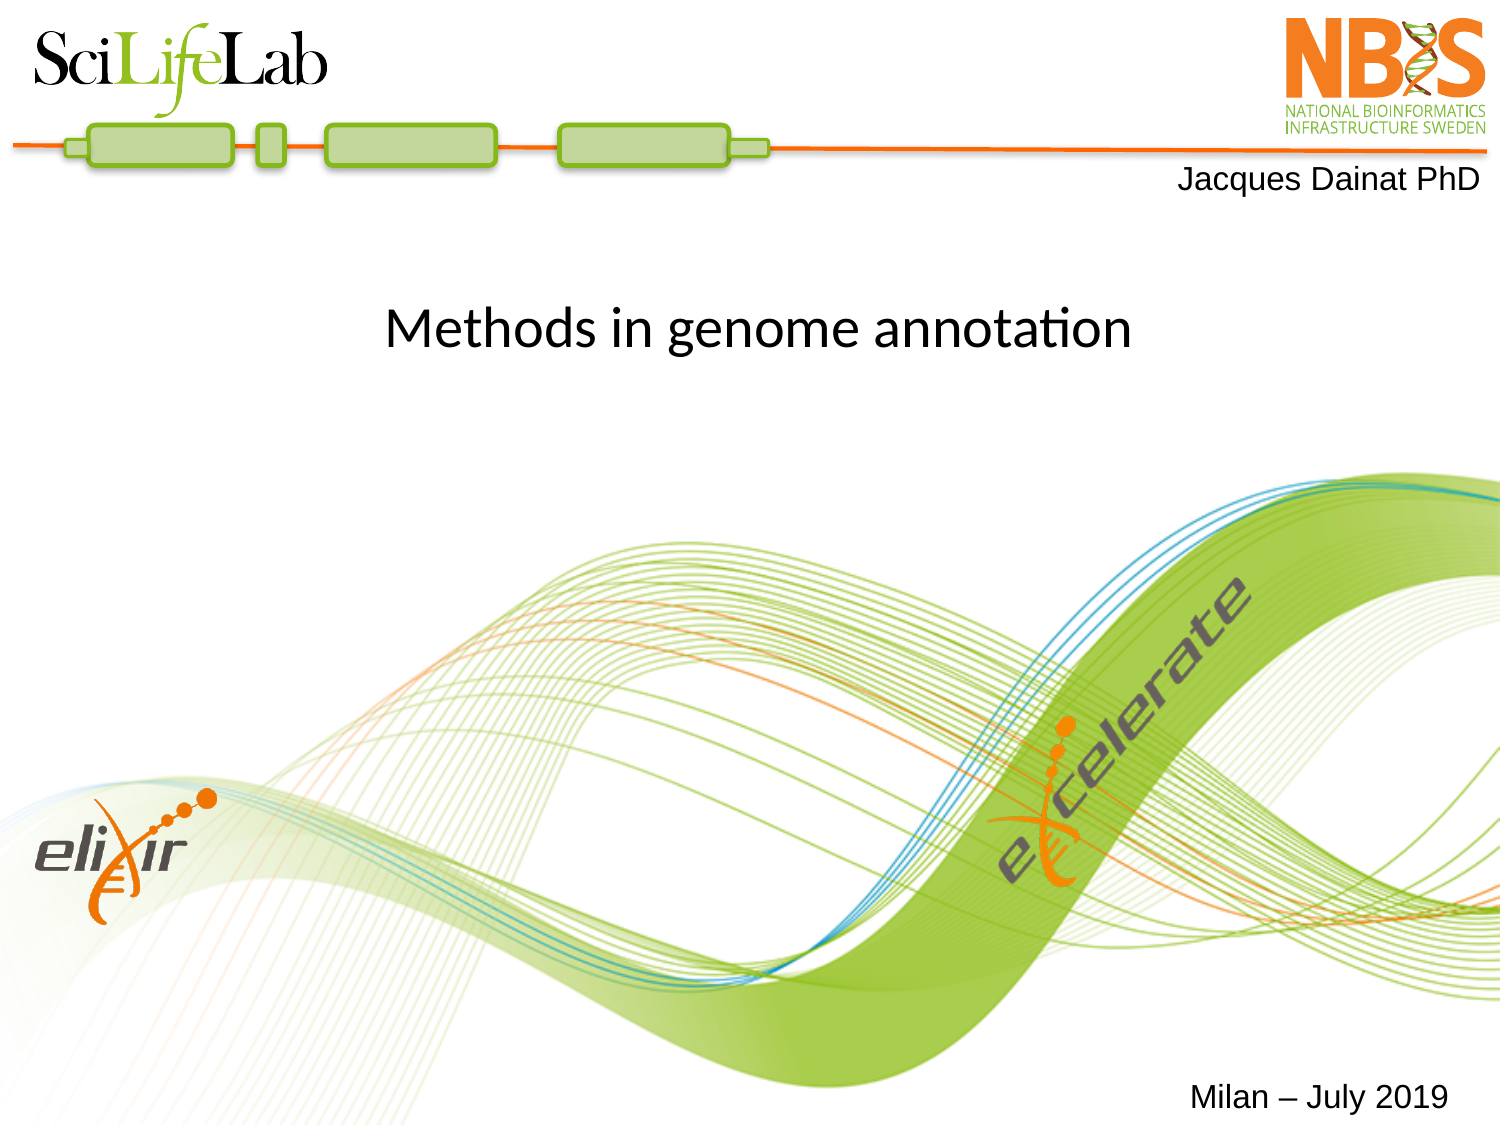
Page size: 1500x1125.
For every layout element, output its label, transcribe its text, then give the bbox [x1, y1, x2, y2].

text_box Milan – July 2019 [1189, 1074, 1478, 1125]
text_box Methods in genome annotation [0, 281, 1500, 367]
picture [35, 23, 327, 118]
text_box Jacques Dainat PhD [1177, 157, 1500, 208]
picture [0, 464, 1500, 1125]
